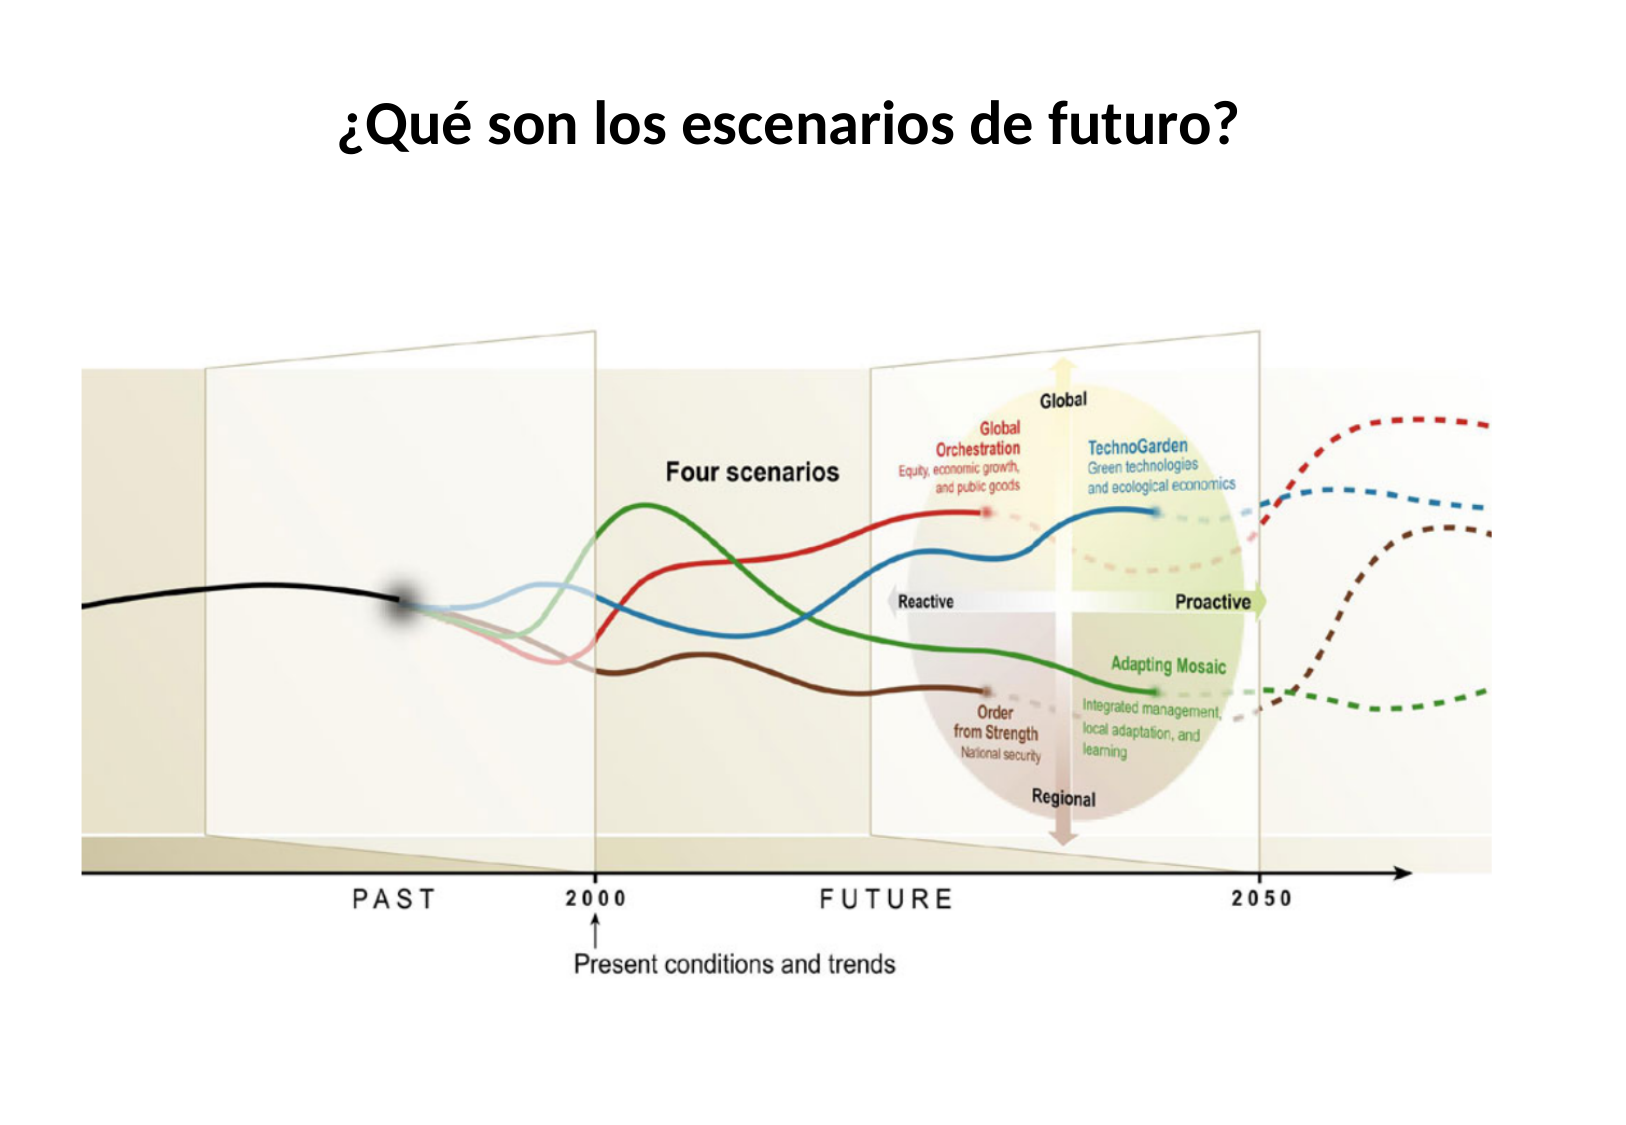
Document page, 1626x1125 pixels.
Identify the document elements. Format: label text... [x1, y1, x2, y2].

text_box ¿Qué son los escenarios de futuro? [321, 75, 1258, 165]
picture [58, 214, 1567, 990]
